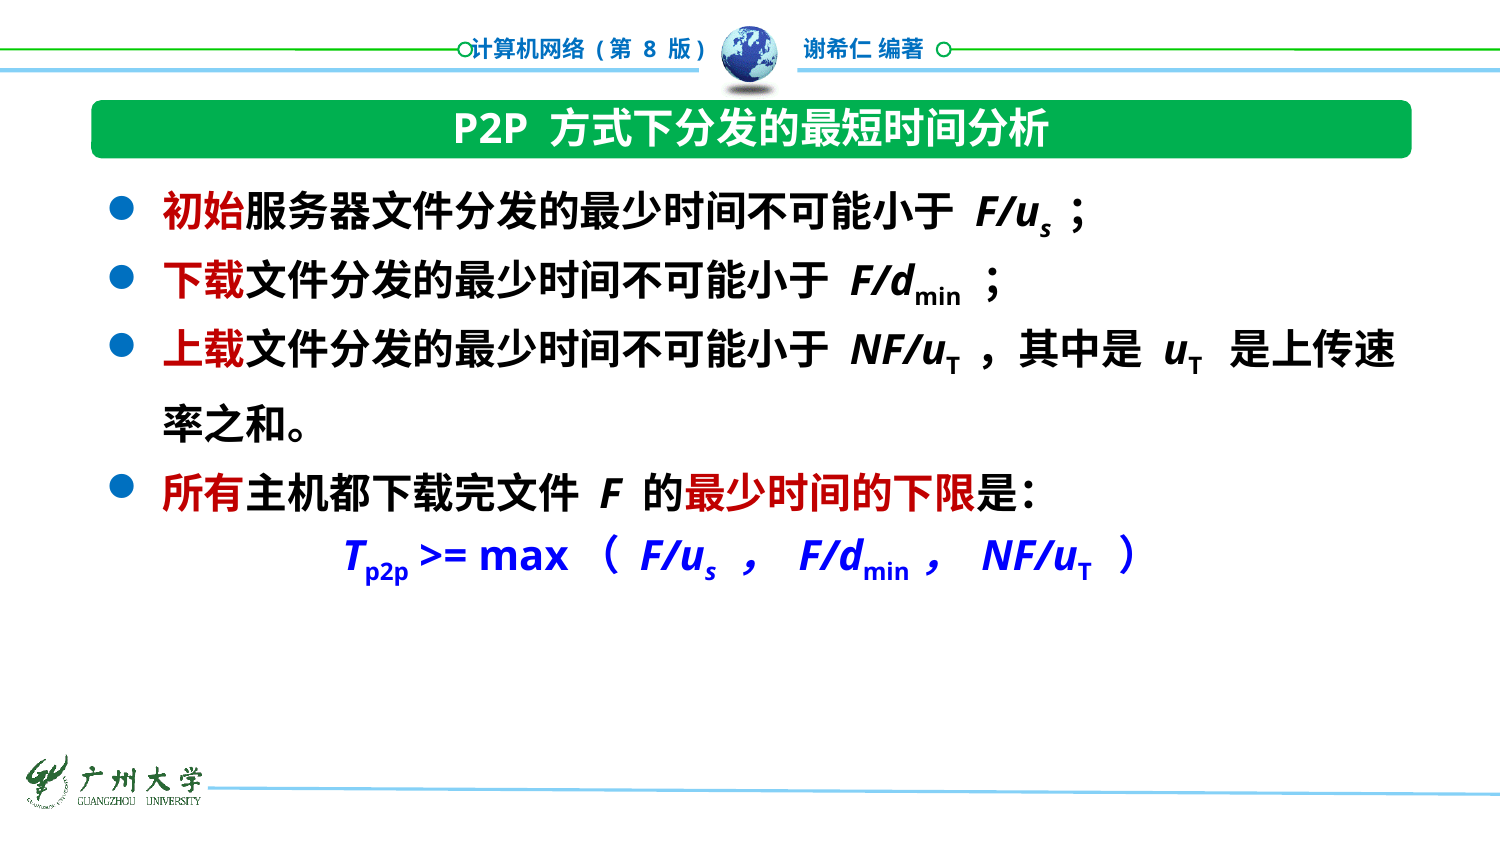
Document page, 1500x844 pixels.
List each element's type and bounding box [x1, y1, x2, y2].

text_box [91, 94, 1412, 593]
picture [26, 754, 202, 809]
picture [719, 24, 779, 94]
